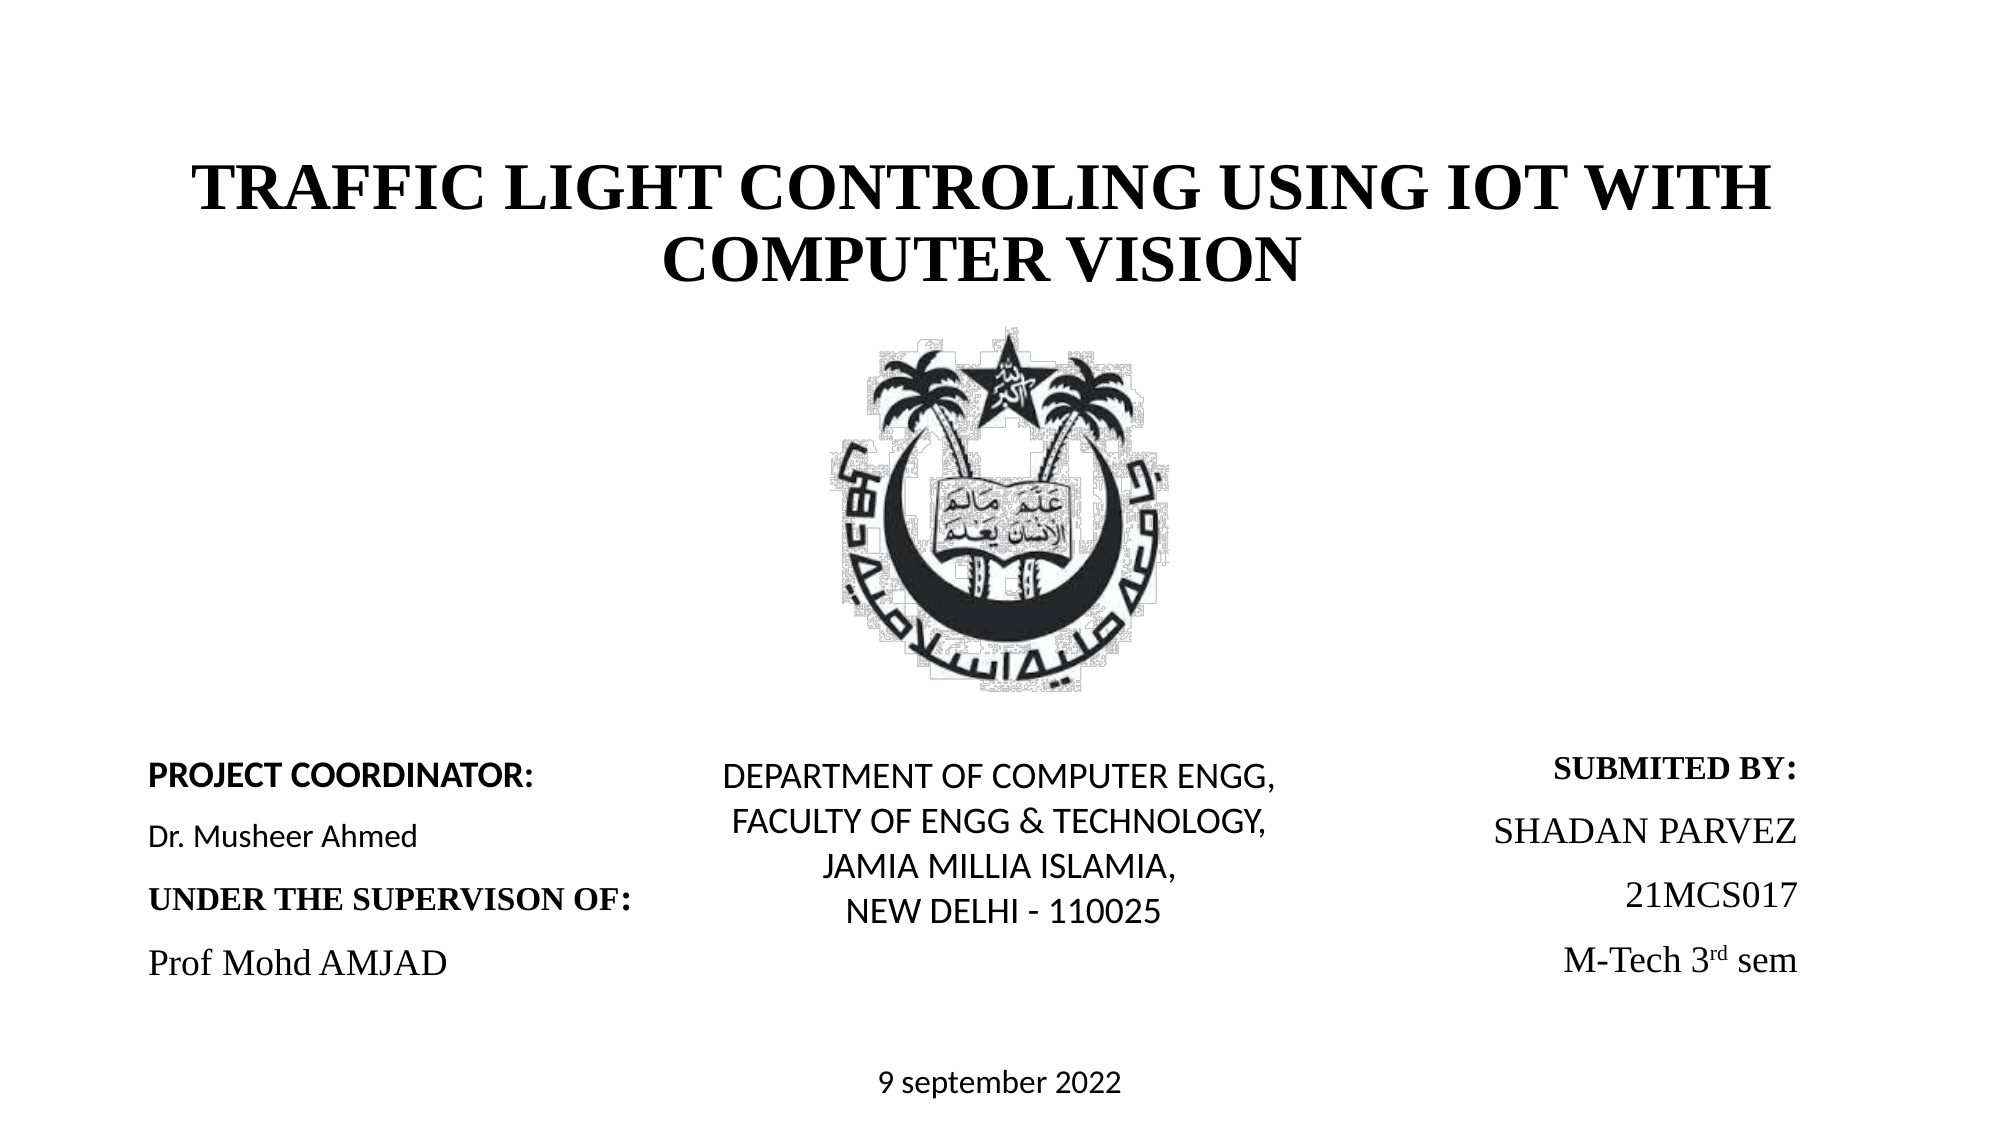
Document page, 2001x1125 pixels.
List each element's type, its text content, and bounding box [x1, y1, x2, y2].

picture [830, 327, 1169, 695]
text_box SUBMITED BY: SHADAN PARVEZ 21MCS017 M-Tech 3rd sem [1421, 731, 1813, 987]
text_box DEPARTMENT OF COMPUTER ENGG, FACULTY OF ENGG & TECHNOLOGY, JAMIA MILLIA ISLAMIA, NEW DELHI - 110025 [707, 743, 1292, 939]
text_box 9 september 2022 [862, 1053, 1137, 1108]
subtitle TRAFFIC LIGHT CONTROLING USING IOT WITH COMPUTER VISION [152, 144, 1813, 288]
text_box PROJECT COORDINATOR: Dr. Musheer Ahmed UNDER THE SUPERVISON OF: Prof Mohd AMJAD [133, 739, 681, 990]
